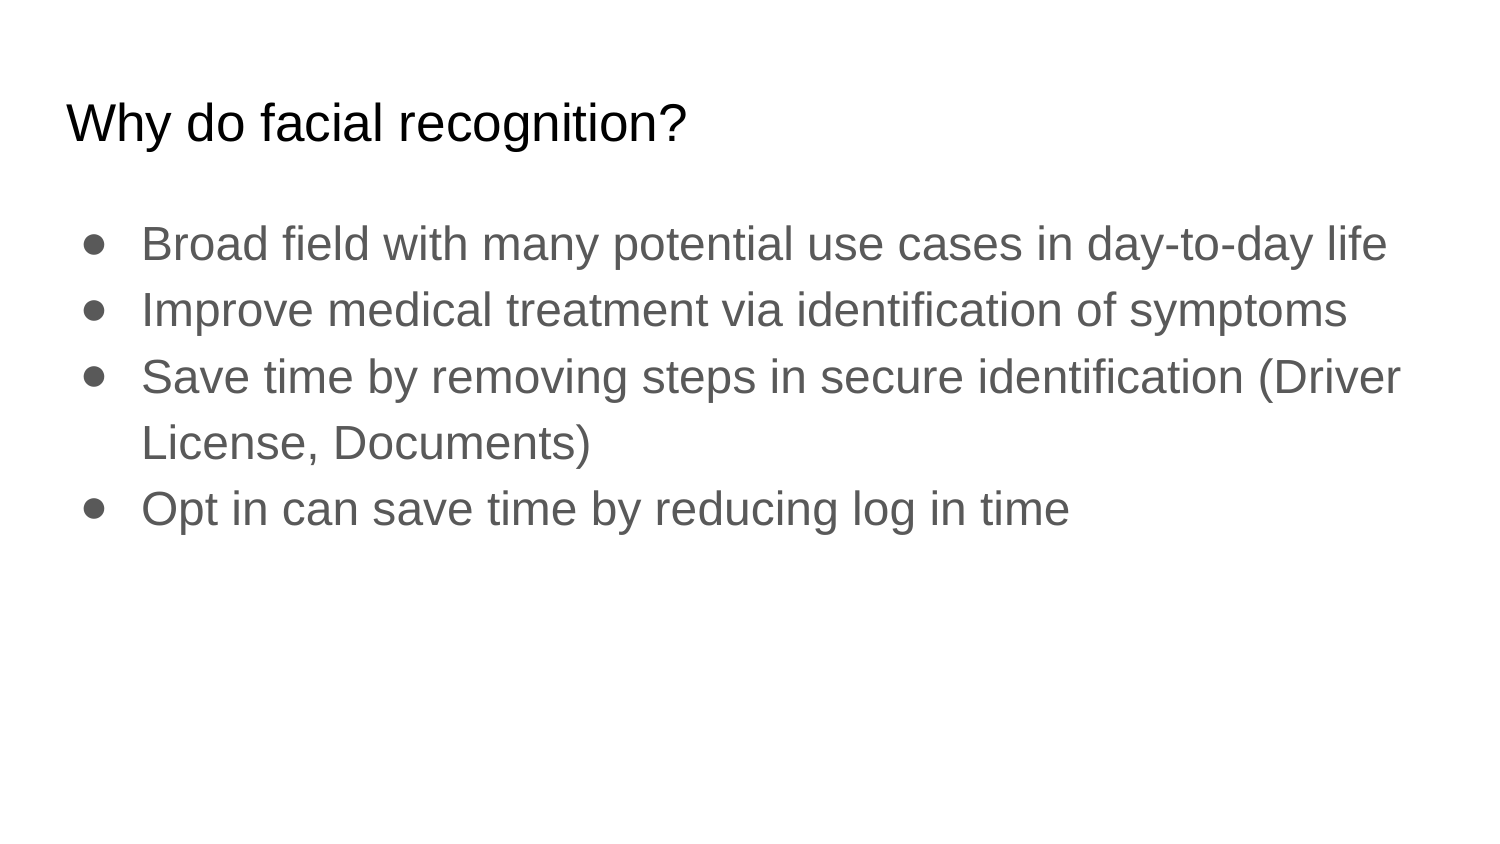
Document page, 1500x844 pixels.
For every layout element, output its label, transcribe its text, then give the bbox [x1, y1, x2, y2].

title Why do facial recognition? [51, 72, 1449, 167]
list Broad field with many potential use cases in day-to-day life Improve medical treatment via identification of symptoms Save time by removing steps in secure identification (Driver License, Documents) Opt in can save time by reducing log in time [51, 189, 1449, 750]
